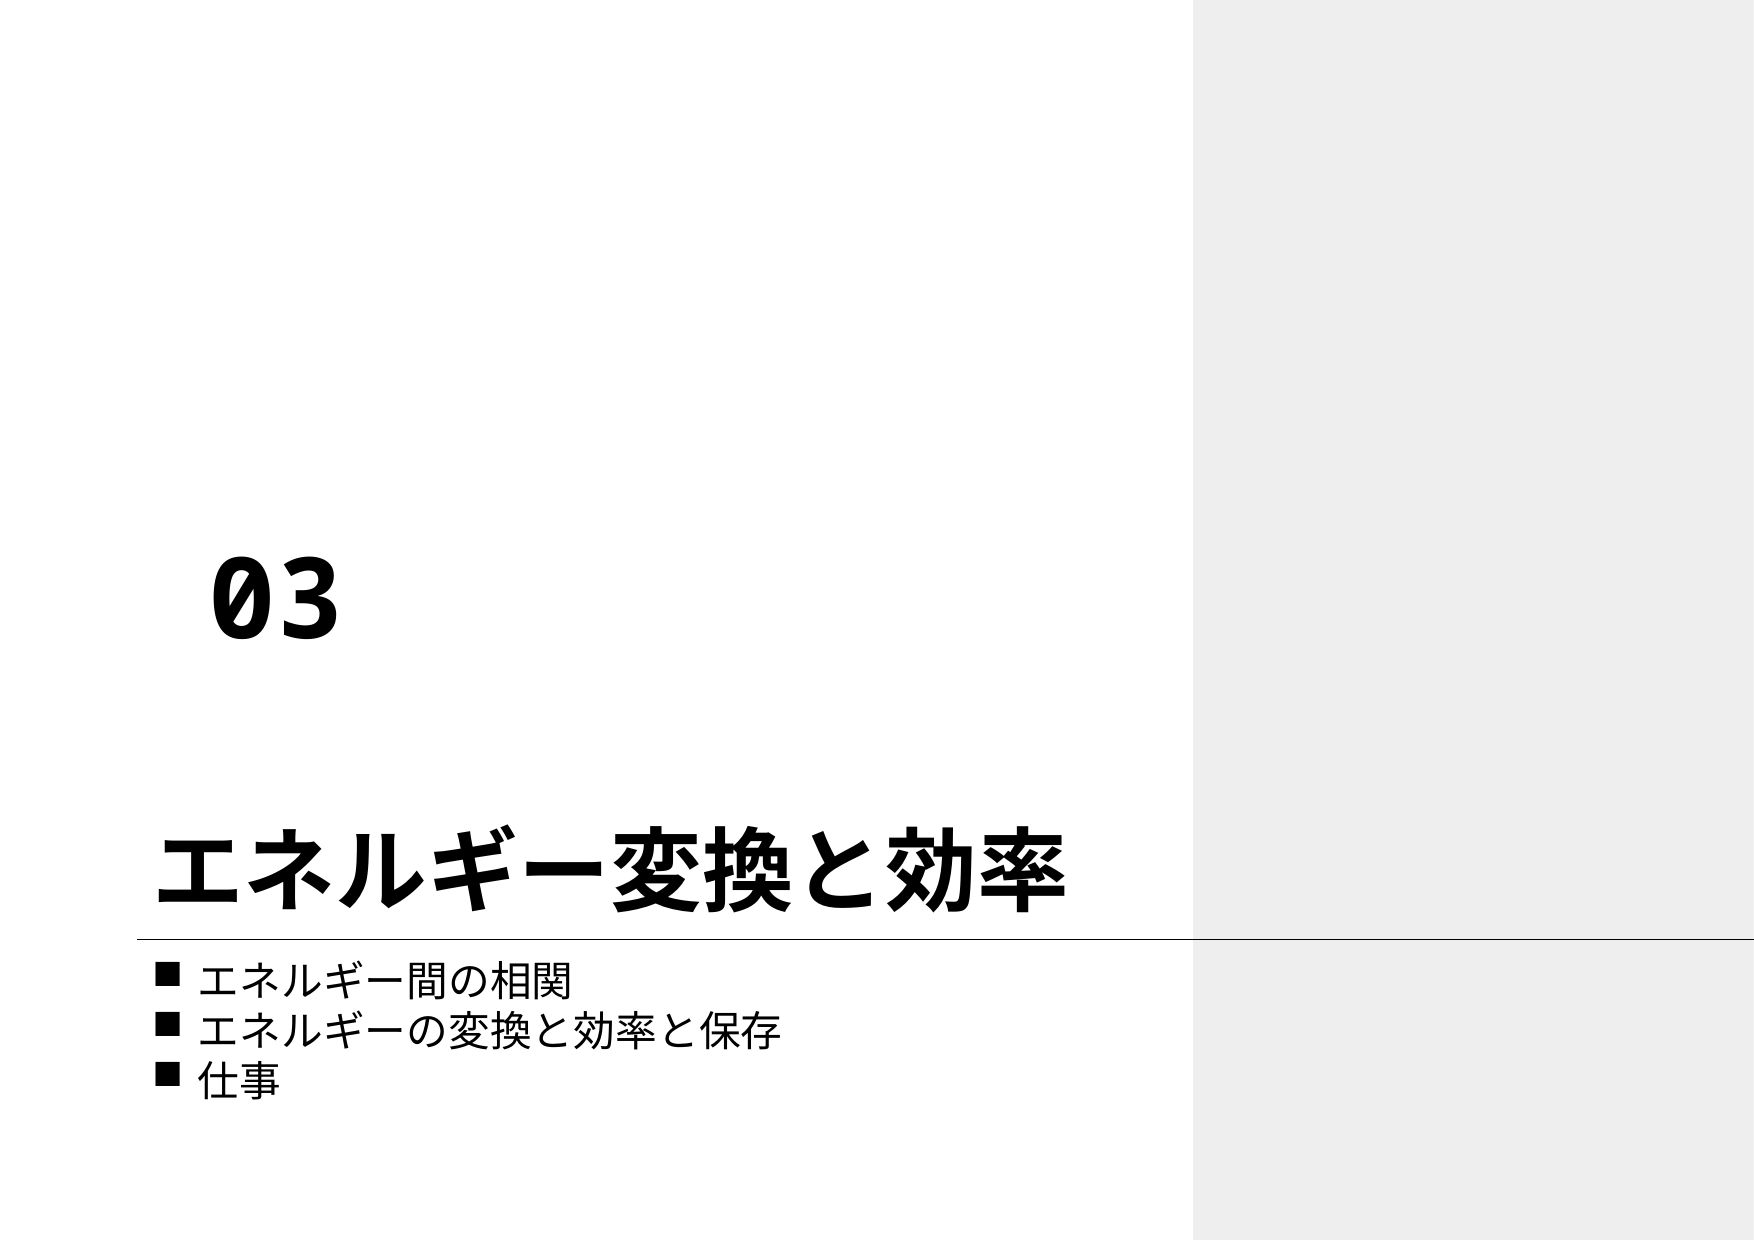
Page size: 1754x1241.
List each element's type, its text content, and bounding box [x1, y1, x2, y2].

subtitle エネルギー間の相関 エネルギーの変換と効率と保存 仕事 [137, 939, 1194, 1148]
picture [1193, 940, 1754, 1240]
title エネルギー変換と効率 [137, 735, 1750, 938]
list 03 [136, 478, 416, 709]
picture [1193, 0, 1754, 939]
